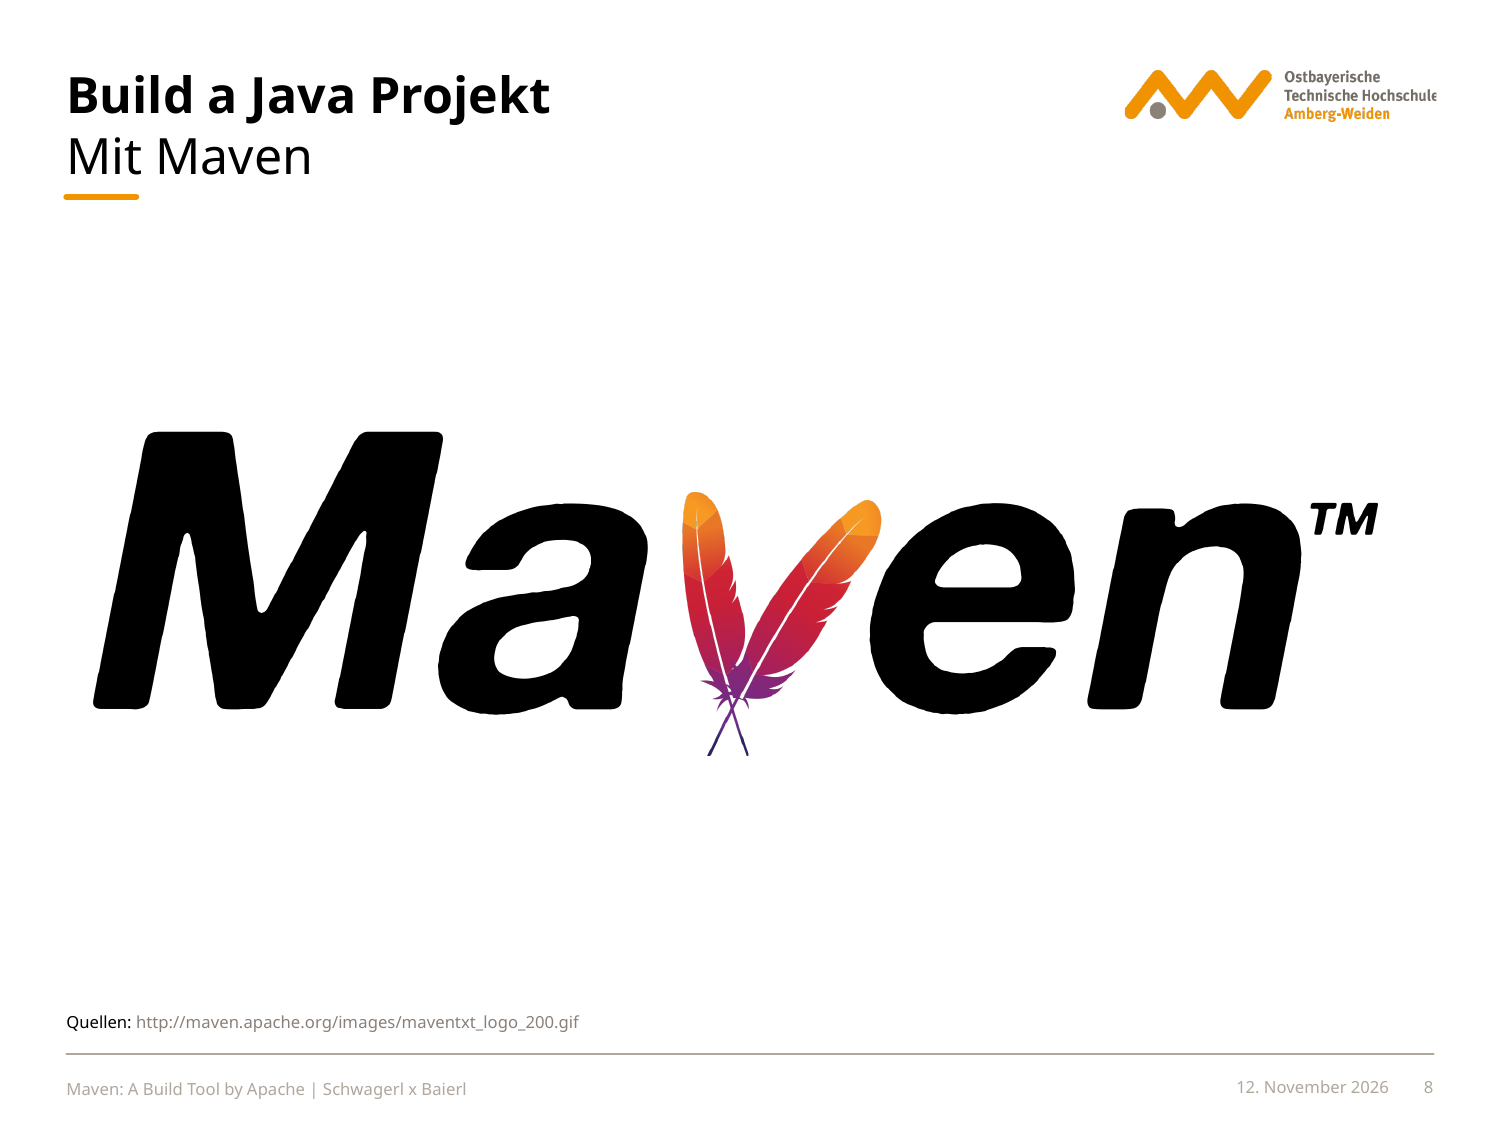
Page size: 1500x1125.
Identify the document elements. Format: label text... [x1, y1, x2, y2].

title Build a Java Projekt [66, 70, 1434, 130]
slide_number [1171, 1065, 1390, 1113]
slide_number 8 [1395, 1065, 1434, 1113]
picture [66, 421, 1388, 757]
footer Maven: A Build Tool by Apache | Schwagerl x Baierl [66, 1065, 997, 1113]
list Mit Maven [66, 130, 1434, 190]
list Quellen: http://maven.apache.org/images/maventxt_logo_200.gif [66, 987, 1434, 1035]
